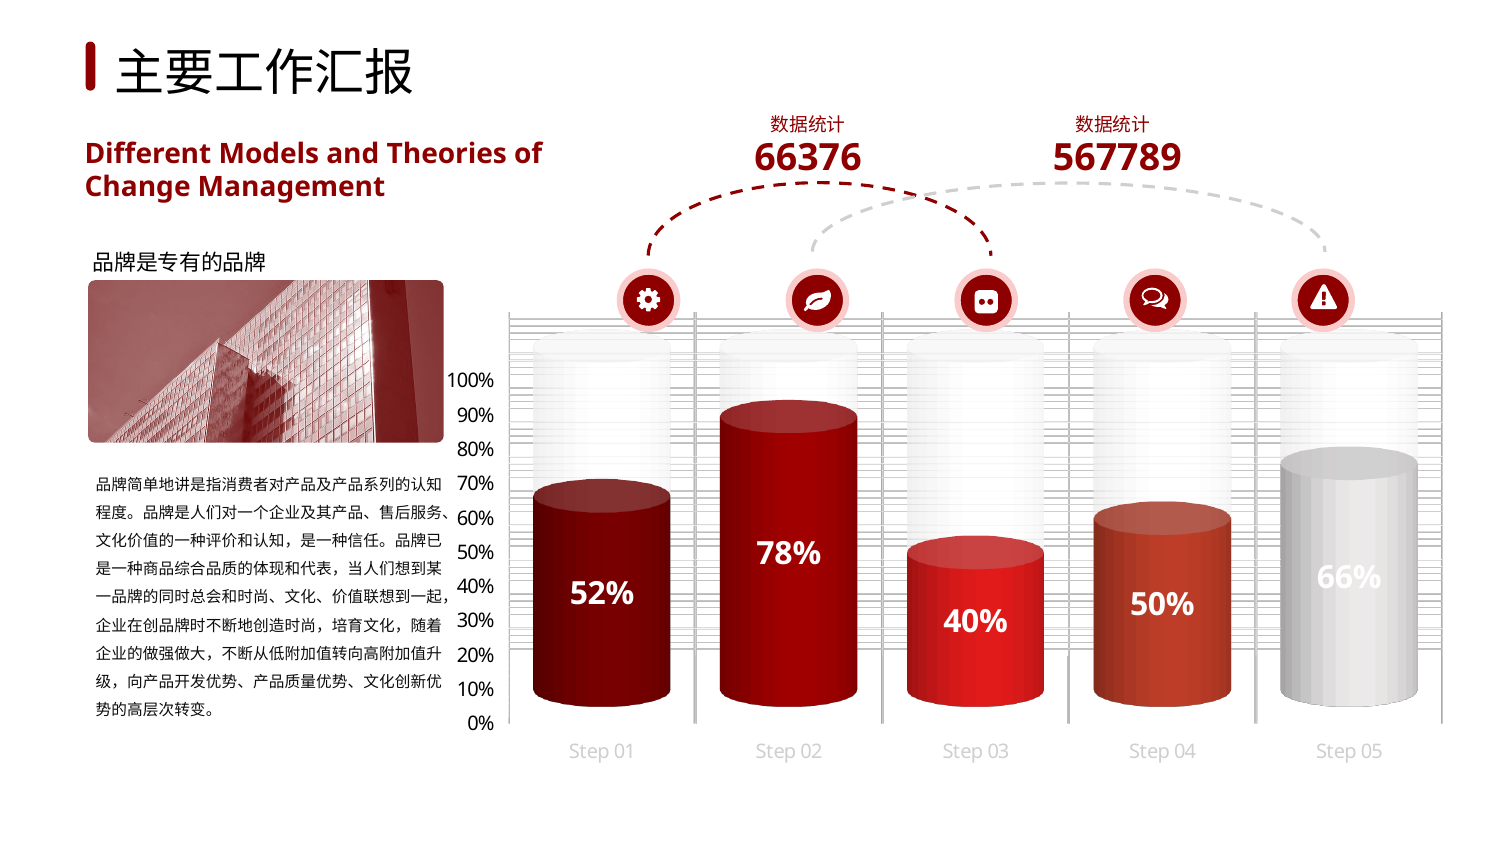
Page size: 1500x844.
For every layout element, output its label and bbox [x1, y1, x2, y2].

text_box [92, 235, 300, 275]
picture [88, 280, 444, 443]
text_box [92, 462, 446, 722]
chart [446, 291, 1463, 765]
text_box [1127, 271, 1183, 291]
text_box [959, 271, 1014, 291]
text_box [742, 101, 874, 181]
text_box [1296, 271, 1351, 291]
text_box [1037, 101, 1197, 181]
text_box [790, 271, 845, 291]
text_box [647, 182, 1326, 256]
text_box [84, 40, 97, 92]
text_box [621, 271, 676, 291]
text_box [100, 32, 430, 108]
text_box [81, 131, 573, 206]
